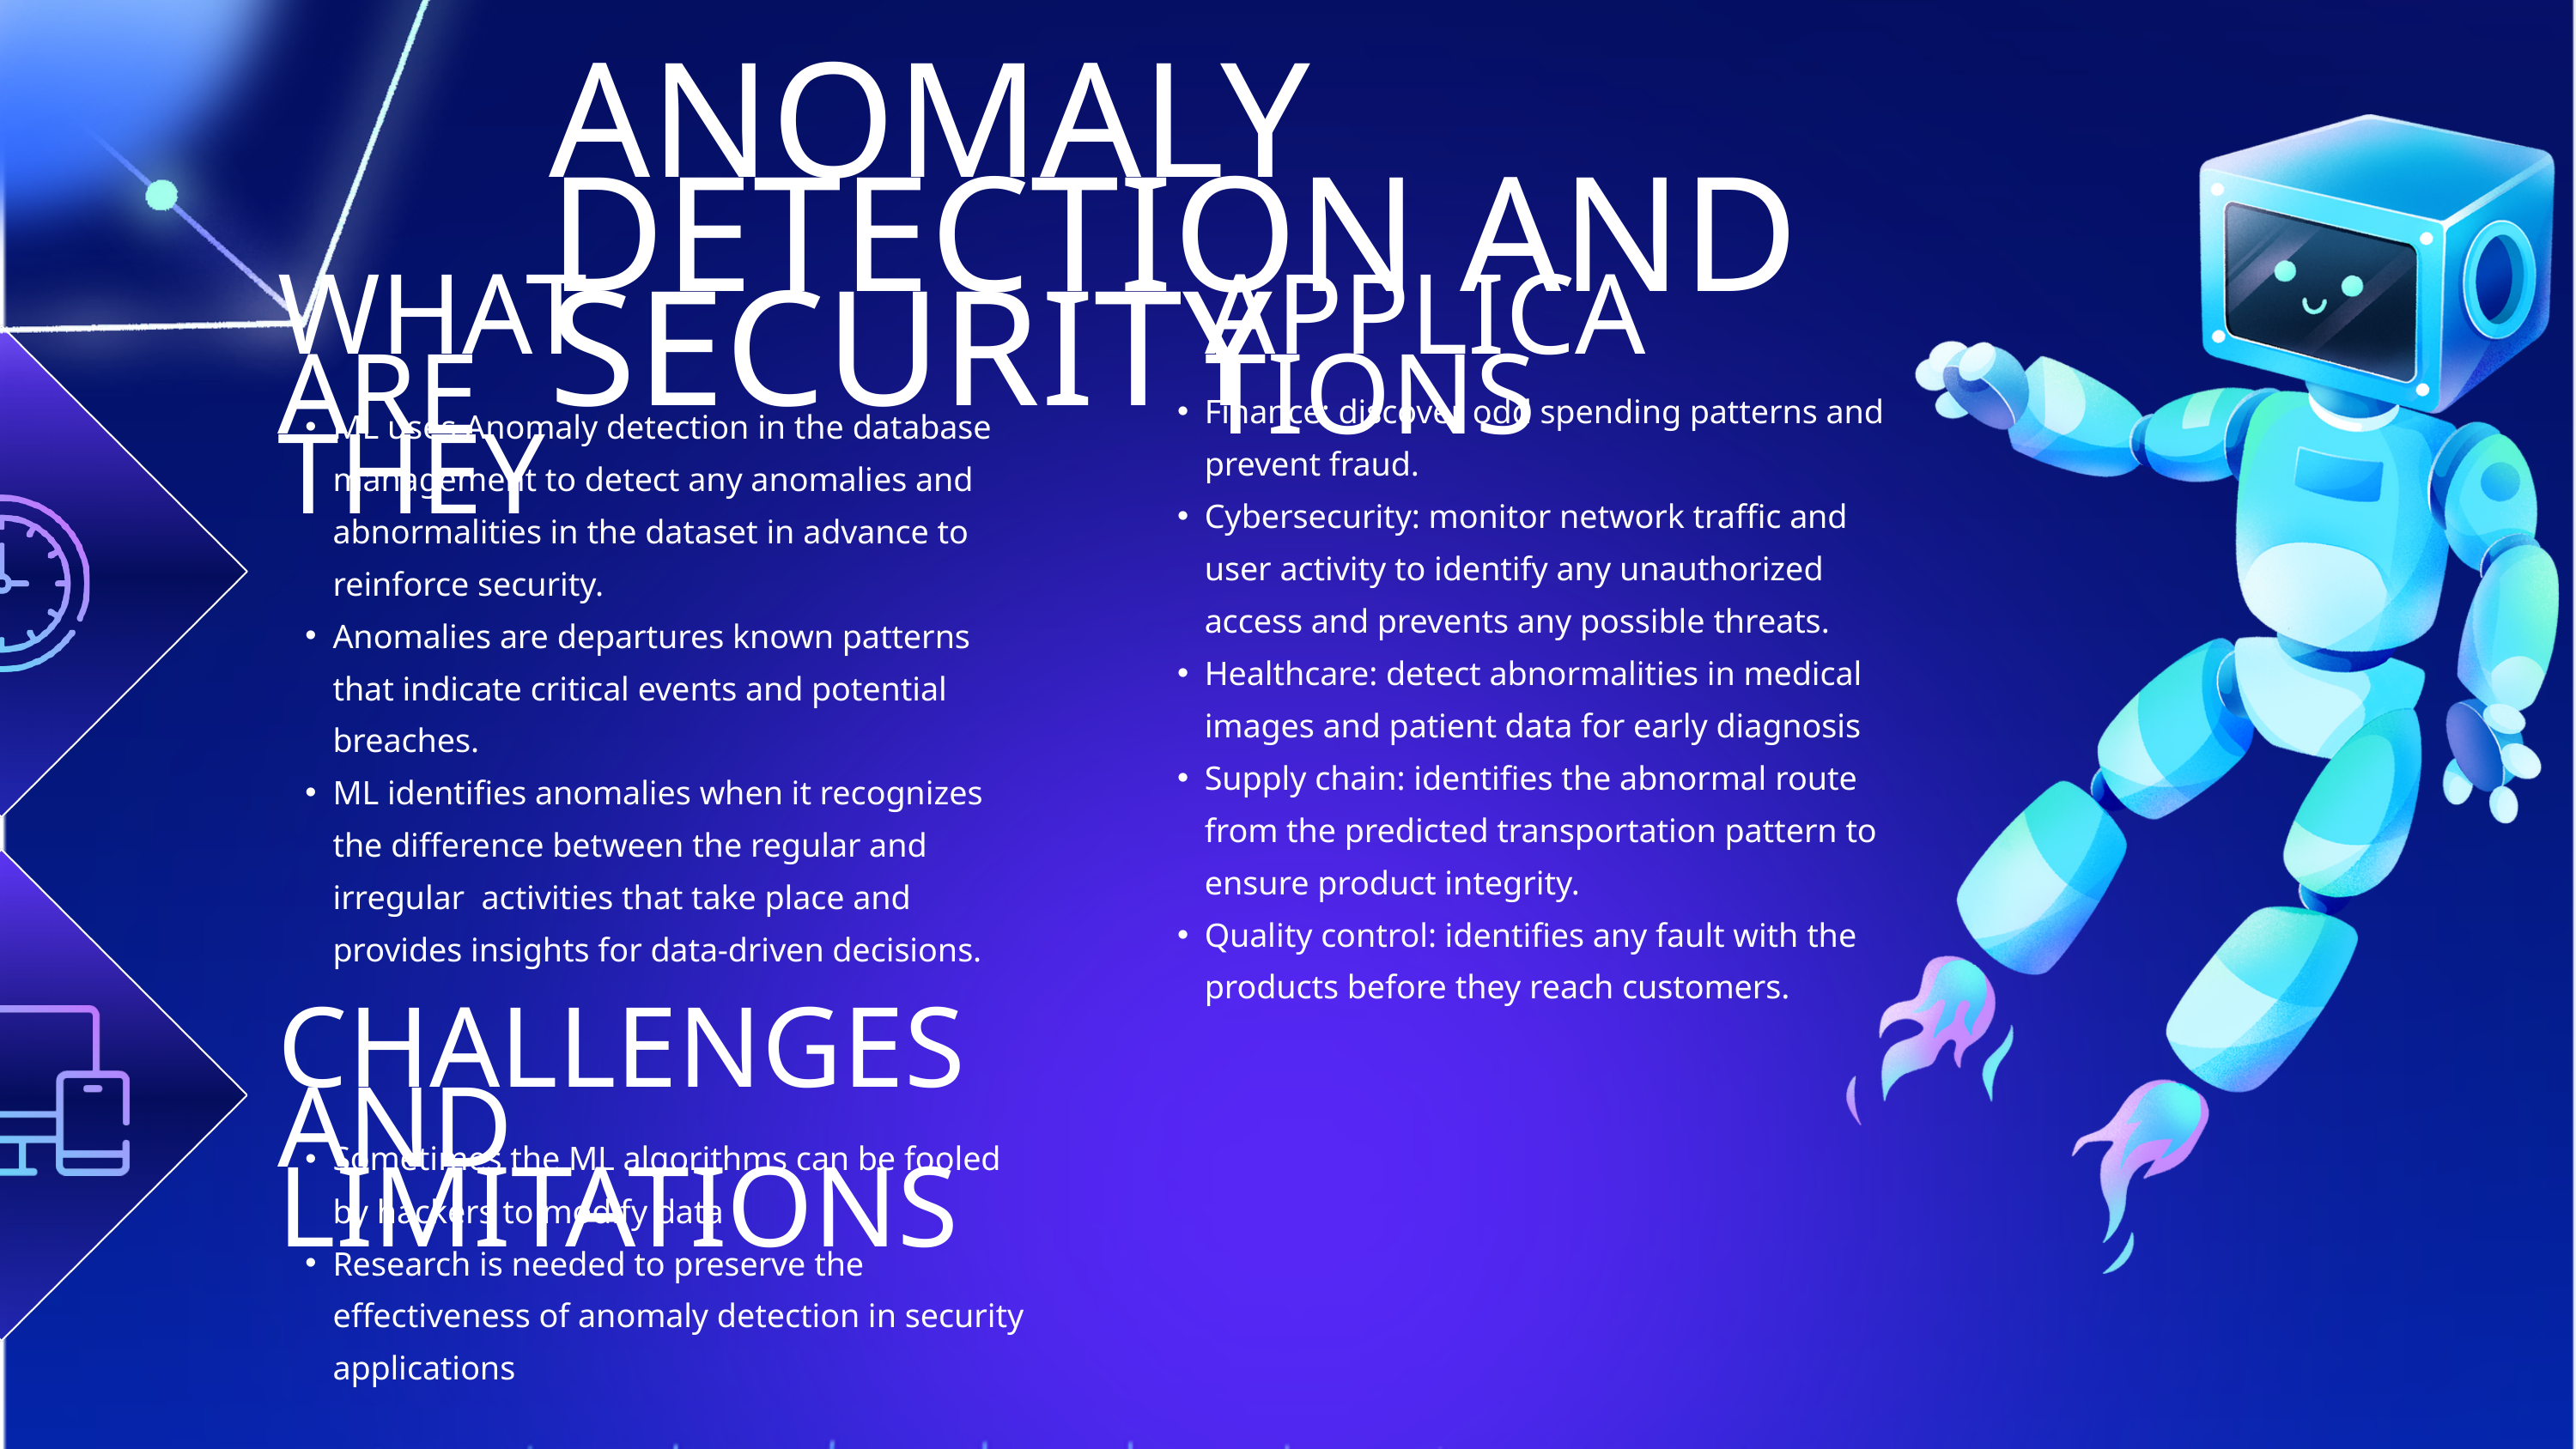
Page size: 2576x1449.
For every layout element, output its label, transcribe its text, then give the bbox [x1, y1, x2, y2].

text_box [550, 0, 2576, 114]
text_box WHAT ARE THEY [277, 296, 738, 392]
text_box [0, 494, 90, 672]
text_box [0, 848, 248, 1342]
text_box [0, 1005, 131, 1176]
text_box ANOMALY DETECTION AND SECURITY [549, 94, 2105, 438]
text_box [0, 407, 2576, 1449]
text_box Sometimes the ML algorithms can be fooled by hackers to modify data Research is needed to preserve the effectiveness of anomaly detection in security applications [277, 1125, 1033, 1387]
text_box ML uses Anomaly detection in the database management to detect any anomalies and abnormalities in the dataset in advance to reinforce security. Anomalies are departures known patterns that indicate critical events and potential breaches. ML identifies anomalies when it recognizes the difference between the regular and irregular activities that take place and provides insights for data-driven decisions. [277, 392, 1033, 1022]
text_box [1846, 114, 2576, 1274]
text_box Finance: discover odd spending patterns and prevent fraud. Cybersecurity: monitor network traffic and user activity to identify any unauthorized access and prevents any possible threats. Healthcare: detect abnormalities in medical images and patient data for early diagnosis Supply chain: identifies the abnormal route from the predicted transportation pattern to ensure product integrity. Quality control: identifies any fault with the products before they reach customers. [1150, 378, 1905, 1006]
text_box [0, 0, 550, 407]
text_box [0, 407, 248, 818]
text_box APPLICATIONS [1205, 296, 1654, 378]
text_box CHALLENGES AND LIMITATIONS [277, 1029, 1206, 1269]
